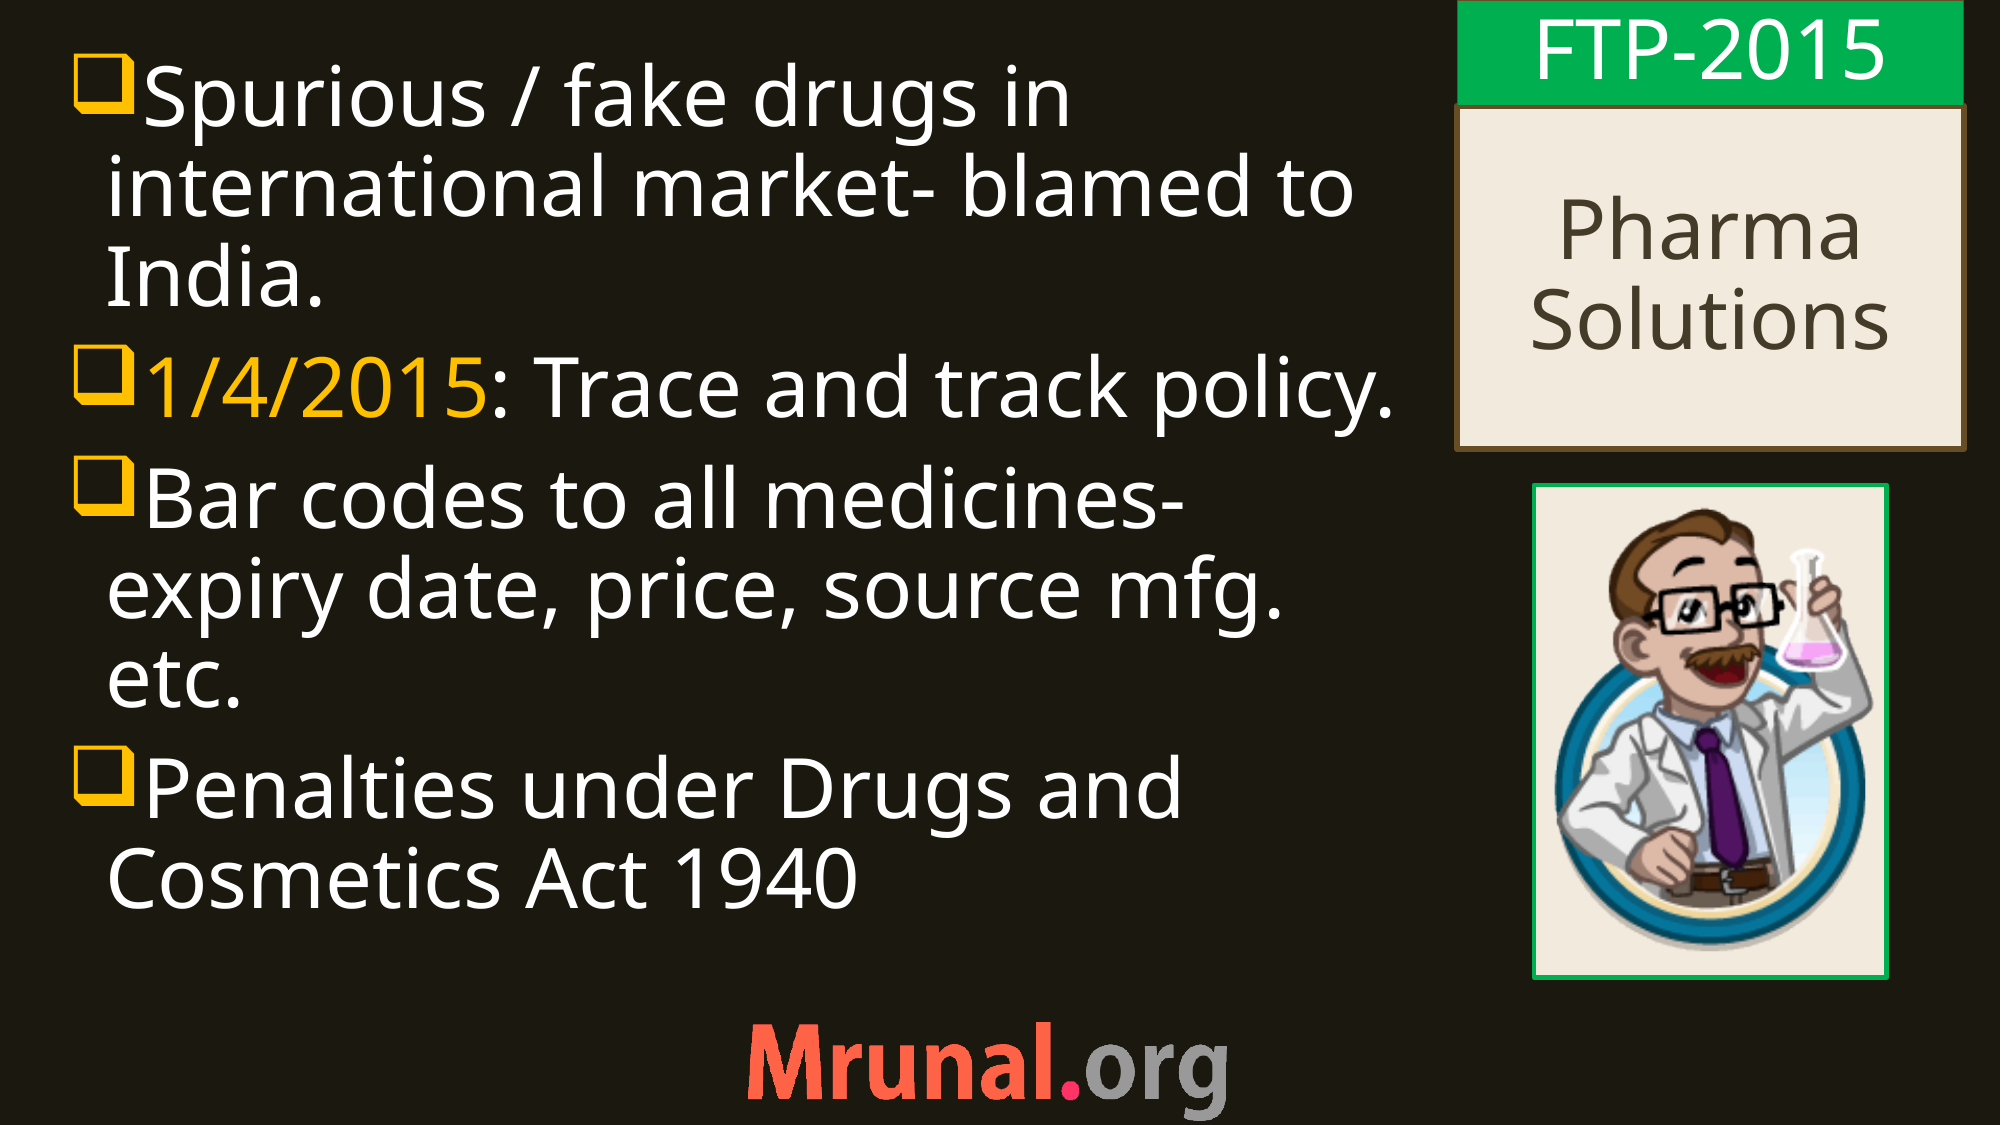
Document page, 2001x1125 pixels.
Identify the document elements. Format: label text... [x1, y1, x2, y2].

title Pharma Solutions [1454, 103, 1967, 452]
list FTP-2015 [1457, 0, 1964, 106]
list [1536, 487, 1885, 976]
list Spurious / fake drugs in international market- blamed to India. 1/4/2015: Trace and track policy. Bar codes to all medicines- expiry date, price, source mfg. etc. Penalties under Drugs and Cosmetics Act 1940 [52, 47, 1447, 1014]
picture [741, 1014, 1230, 1125]
